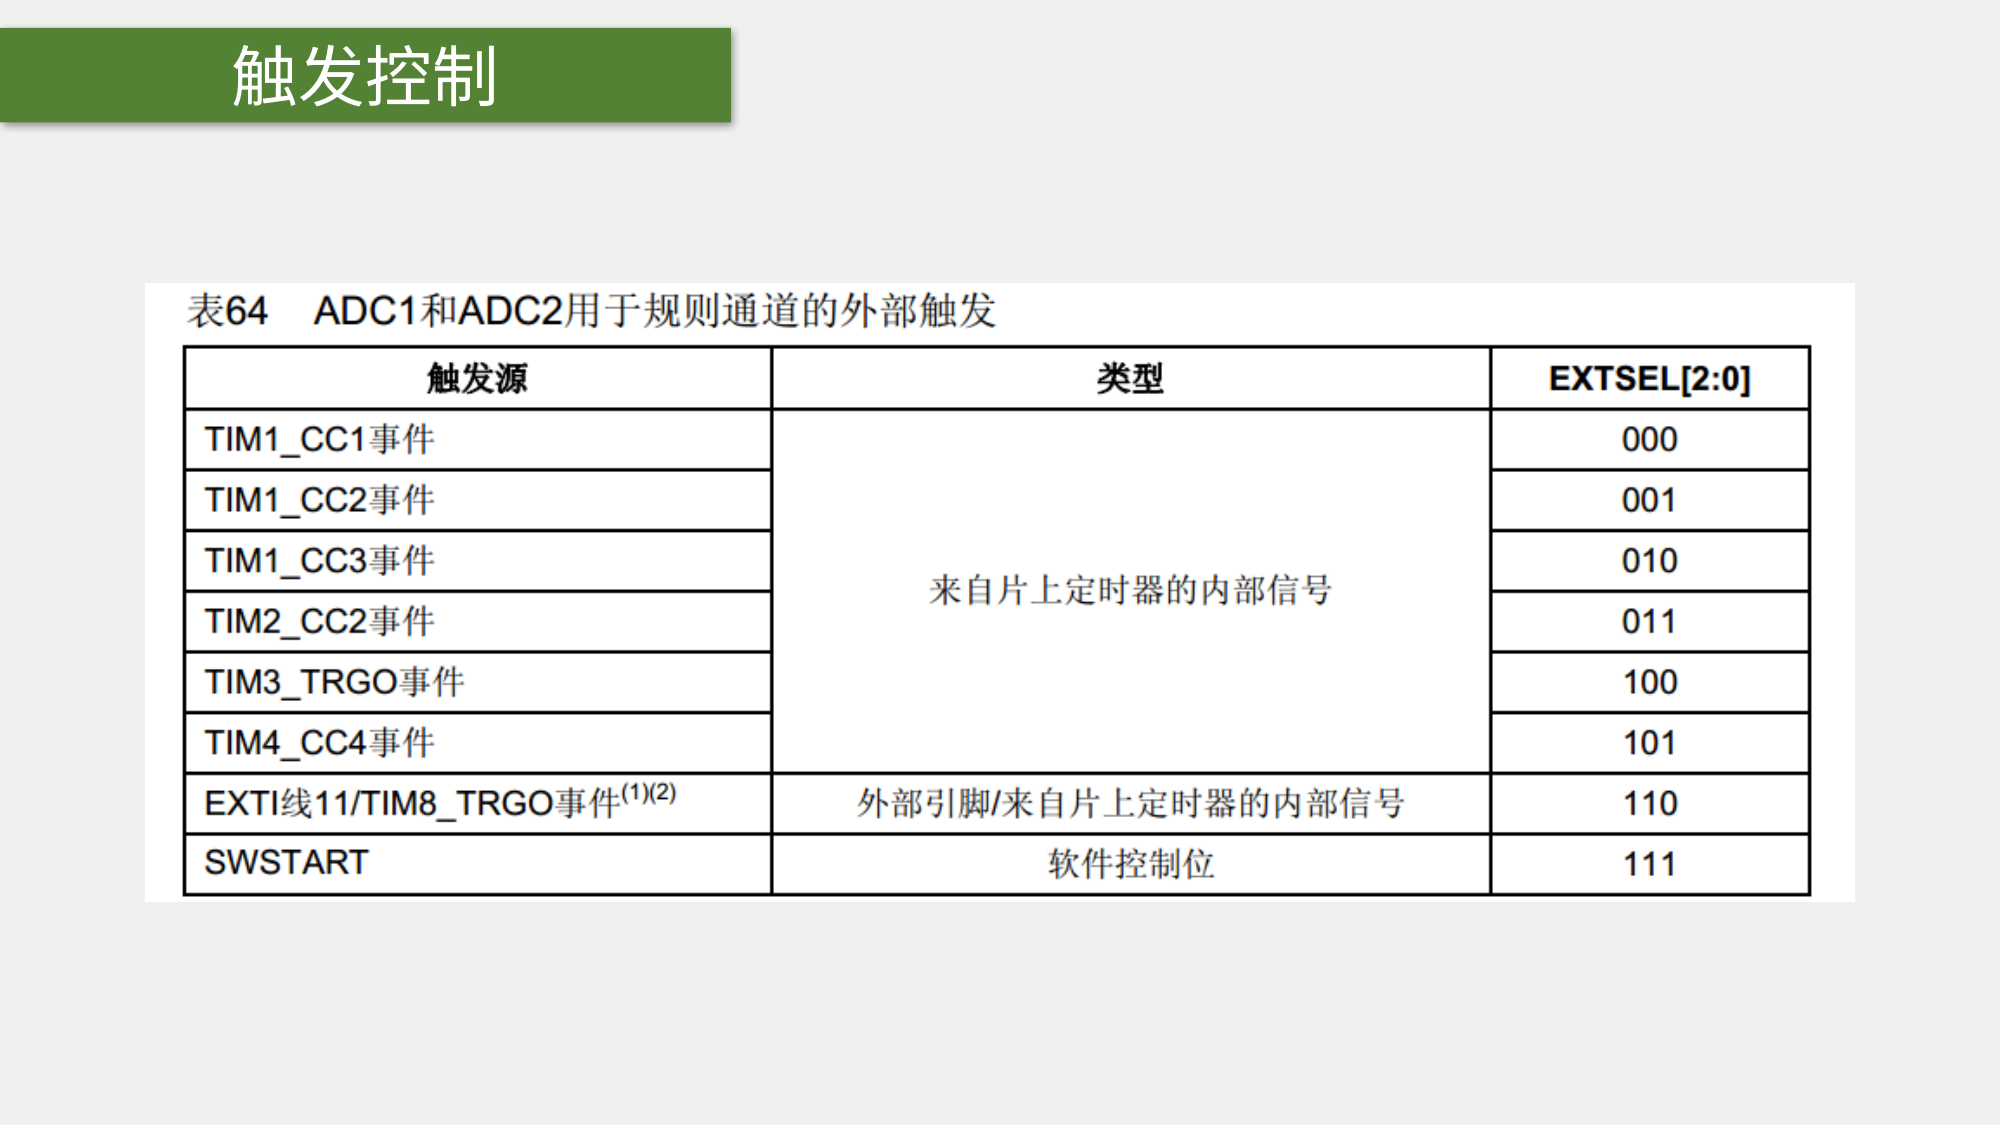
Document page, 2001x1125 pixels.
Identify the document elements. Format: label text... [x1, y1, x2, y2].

picture [145, 283, 1855, 902]
text_box 触发控制 [0, 27, 732, 123]
